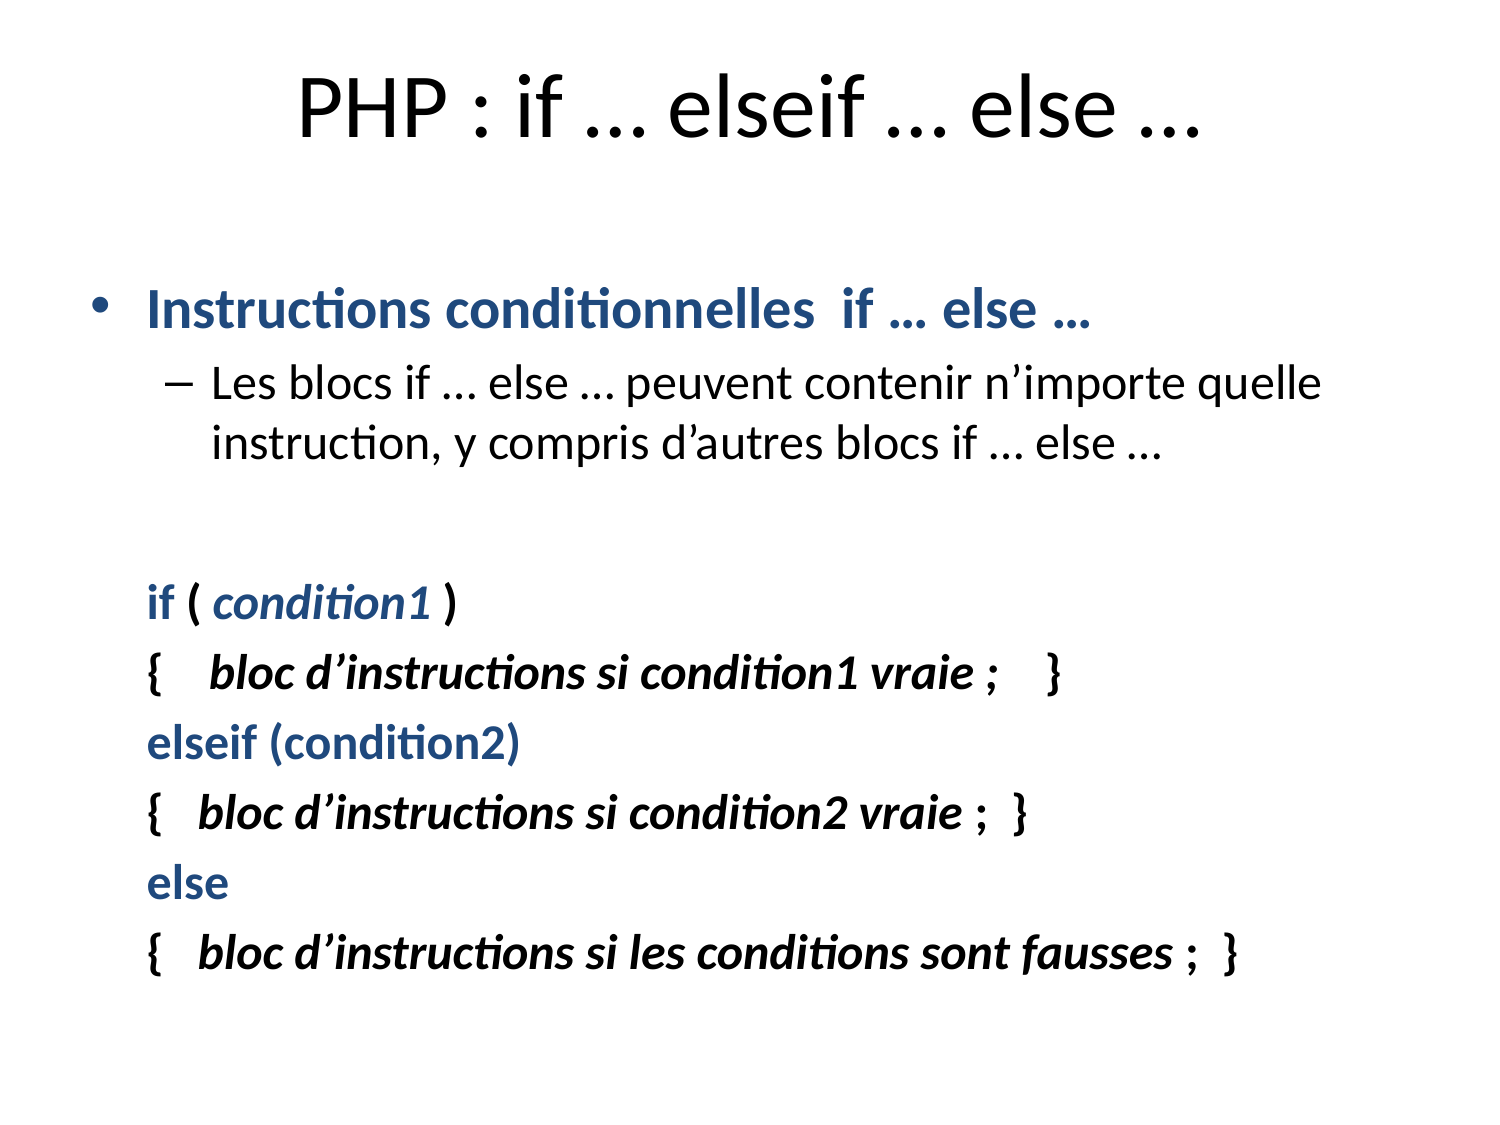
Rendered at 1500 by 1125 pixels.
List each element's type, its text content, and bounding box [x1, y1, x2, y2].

list Instructions conditionnelles if … else … Les blocs if … else … peuvent contenir n’importe quelle instruction, y compris d’autres blocs if … else … if ( condition1 ) { bloc d’instructions si condition1 vraie ; } elseif (condition2) { bloc d’instructions si condition2 vraie ; } else { bloc d’instructions si les conditions sont fausses ; } [75, 262, 1425, 1005]
title PHP : if … elseif … else … [75, 7, 1425, 195]
